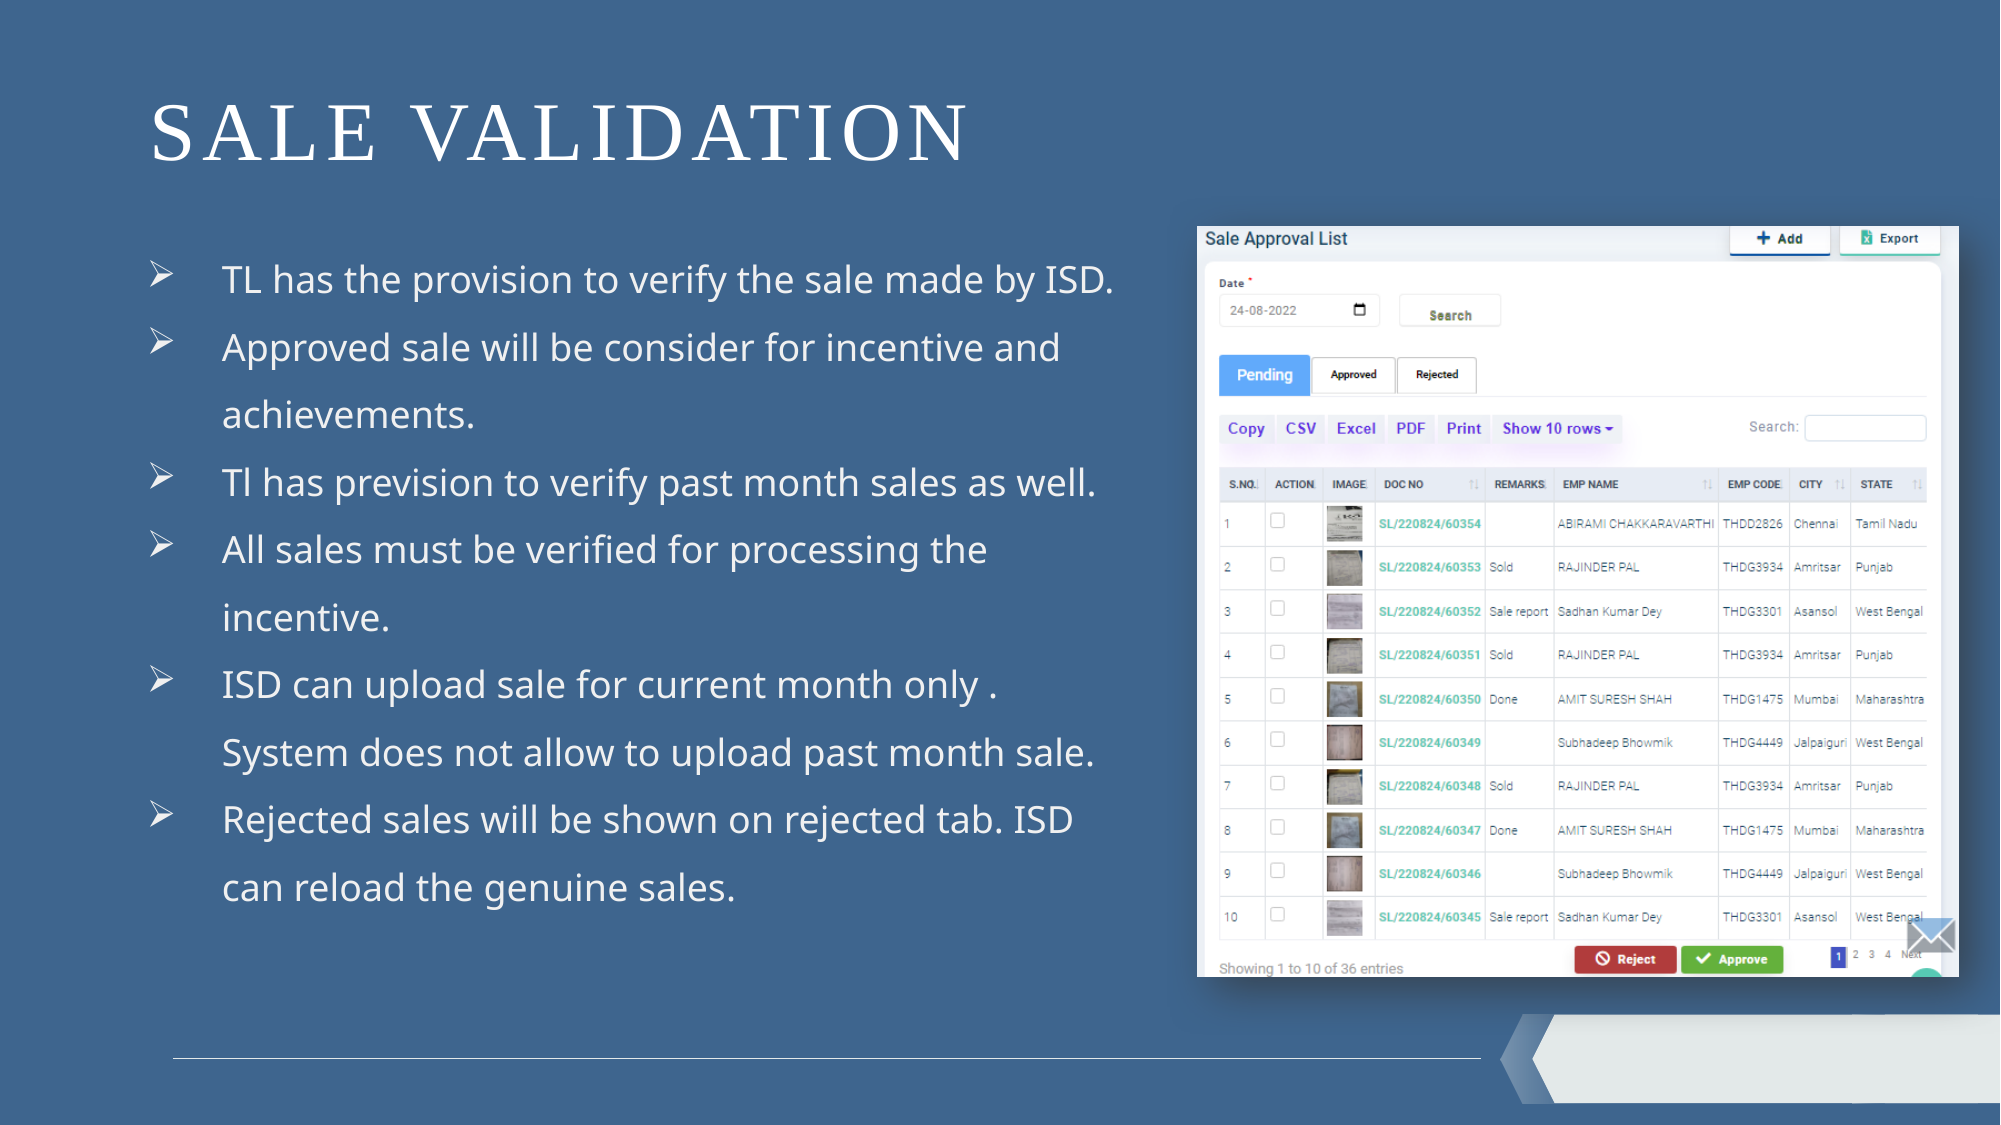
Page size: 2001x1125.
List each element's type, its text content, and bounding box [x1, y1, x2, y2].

picture [1197, 226, 1959, 977]
text_box TL has the provision to verify the sale made by ISD. Approved sale will be consider for incentive and achievements. Tl has prevision to verify past month sales as well. All sales must be verified for processing the incentive. ISD can upload sale for current month only . System does not allow to upload past month sale. Rejected sales will be shown on rejected tab. ISD can reload the genuine sales. [132, 226, 1132, 916]
text_box SALE VALIDATION [134, 69, 1135, 233]
